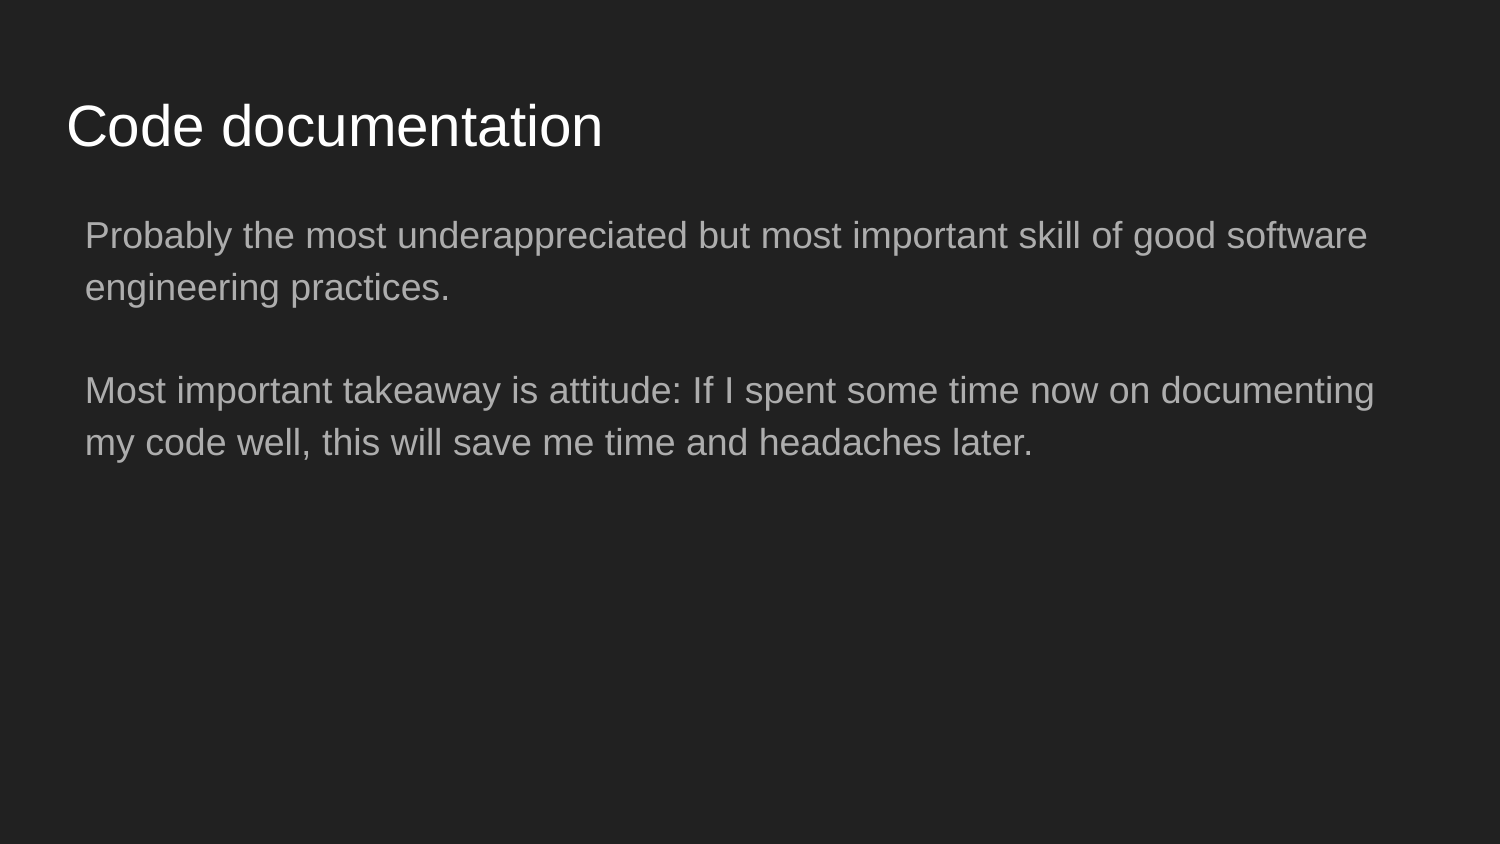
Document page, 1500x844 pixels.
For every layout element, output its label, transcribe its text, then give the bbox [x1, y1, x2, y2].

list Probably the most underappreciated but most important skill of good software engineering practices. Most important takeaway is attitude: If I spent some time now on documenting my code well, this will save me time and headaches later. [51, 189, 1449, 750]
title Code documentation [51, 72, 1449, 167]
